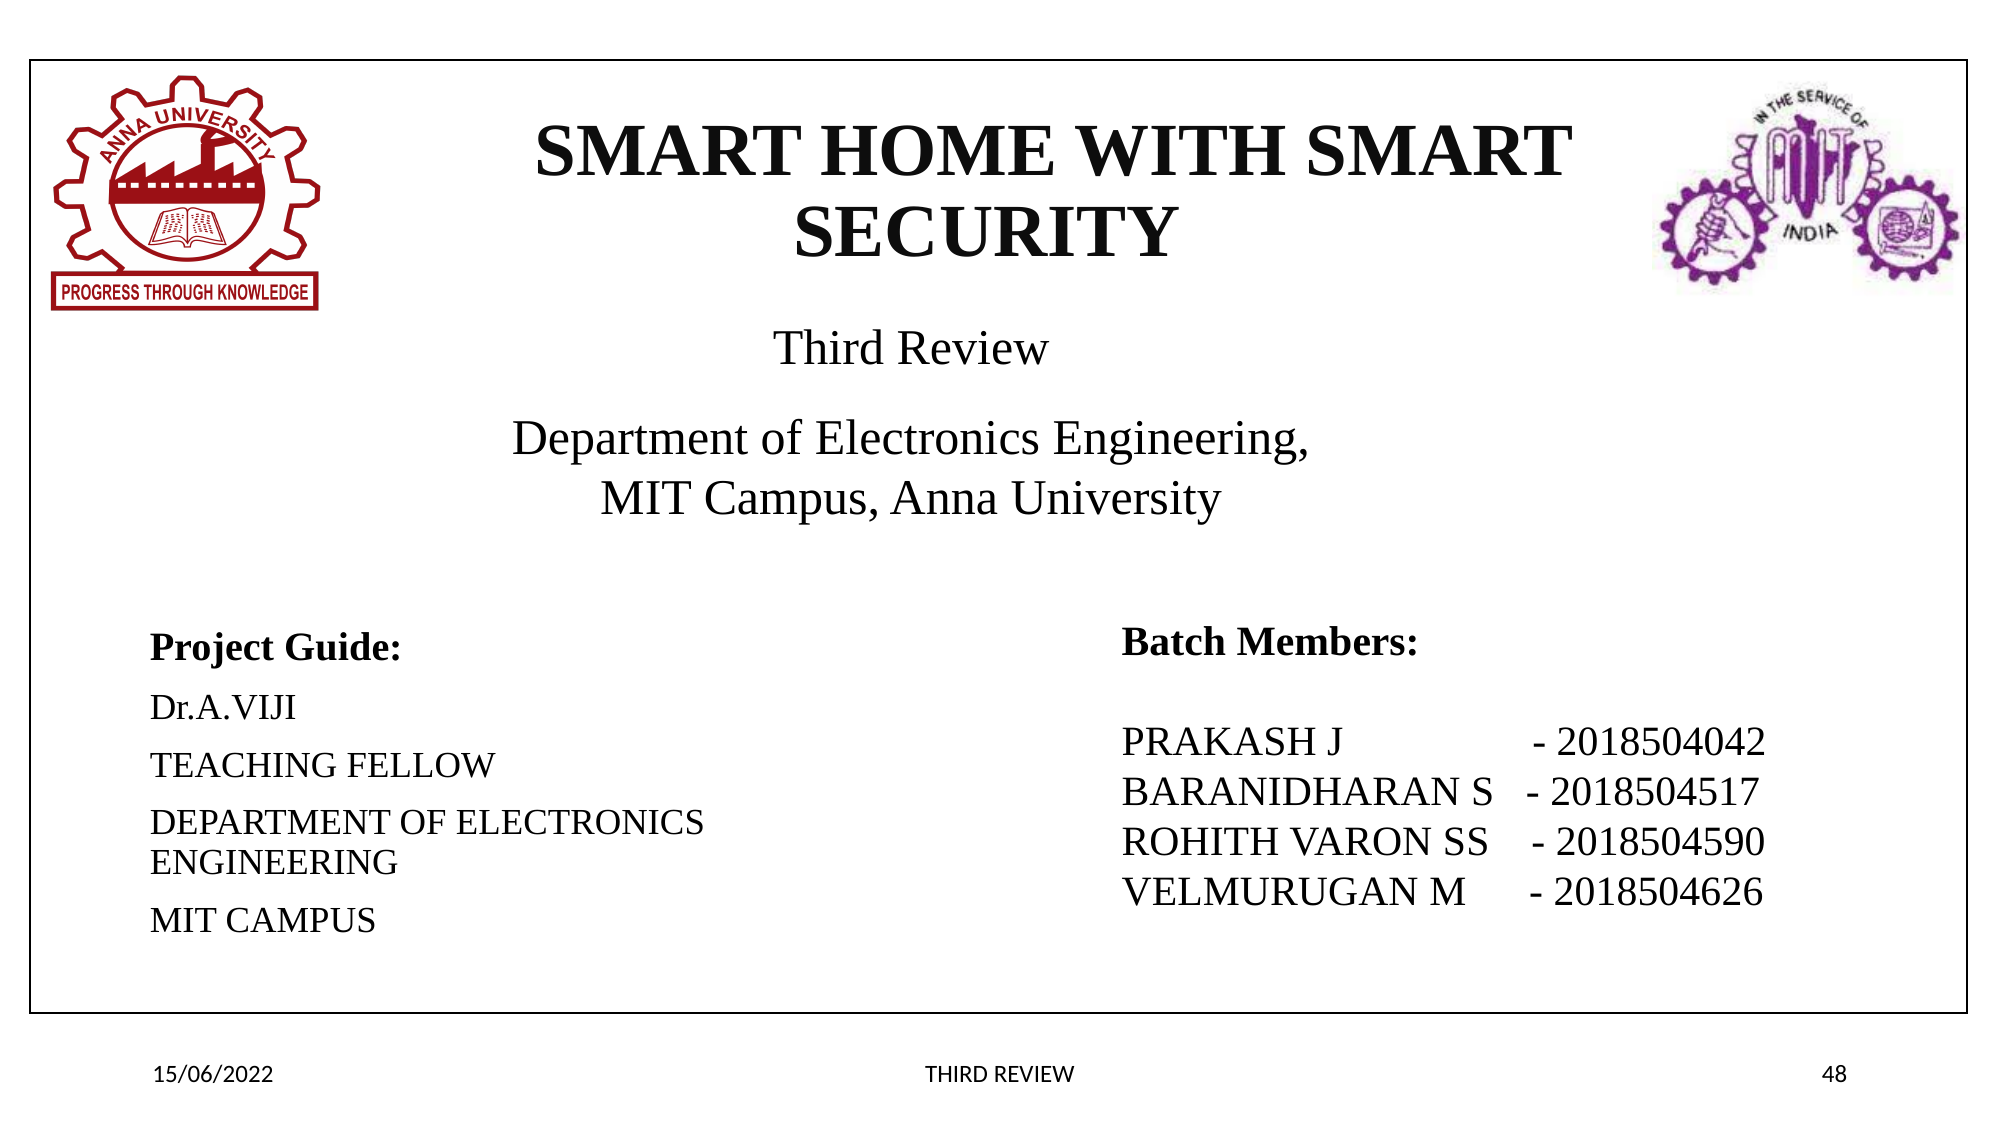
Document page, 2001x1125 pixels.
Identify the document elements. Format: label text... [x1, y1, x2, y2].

picture [1652, 69, 1966, 317]
picture [49, 74, 322, 312]
footer THIRD REVIEW [662, 1042, 1338, 1103]
title SMART HOME WITH SMART SECURITY [342, 82, 1632, 301]
list Project Guide: Dr.A.VIJI TEACHING FELLOW DEPARTMENT OF ELECTRONICS ENGINEERING MIT CAMPUS [134, 480, 810, 951]
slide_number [137, 1042, 588, 1103]
text_box Batch Members: PRAKASH J - 2018504042 BARANIDHARAN S - 2018504517 ROHITH VARON SS - 2018504590 VELMURUGAN M - 2018504626 [1106, 606, 1884, 922]
slide_number 48 [1412, 1042, 1863, 1103]
text_box Third Review Department of Electronics Engineering, MIT Campus, Anna University [302, 307, 1521, 532]
